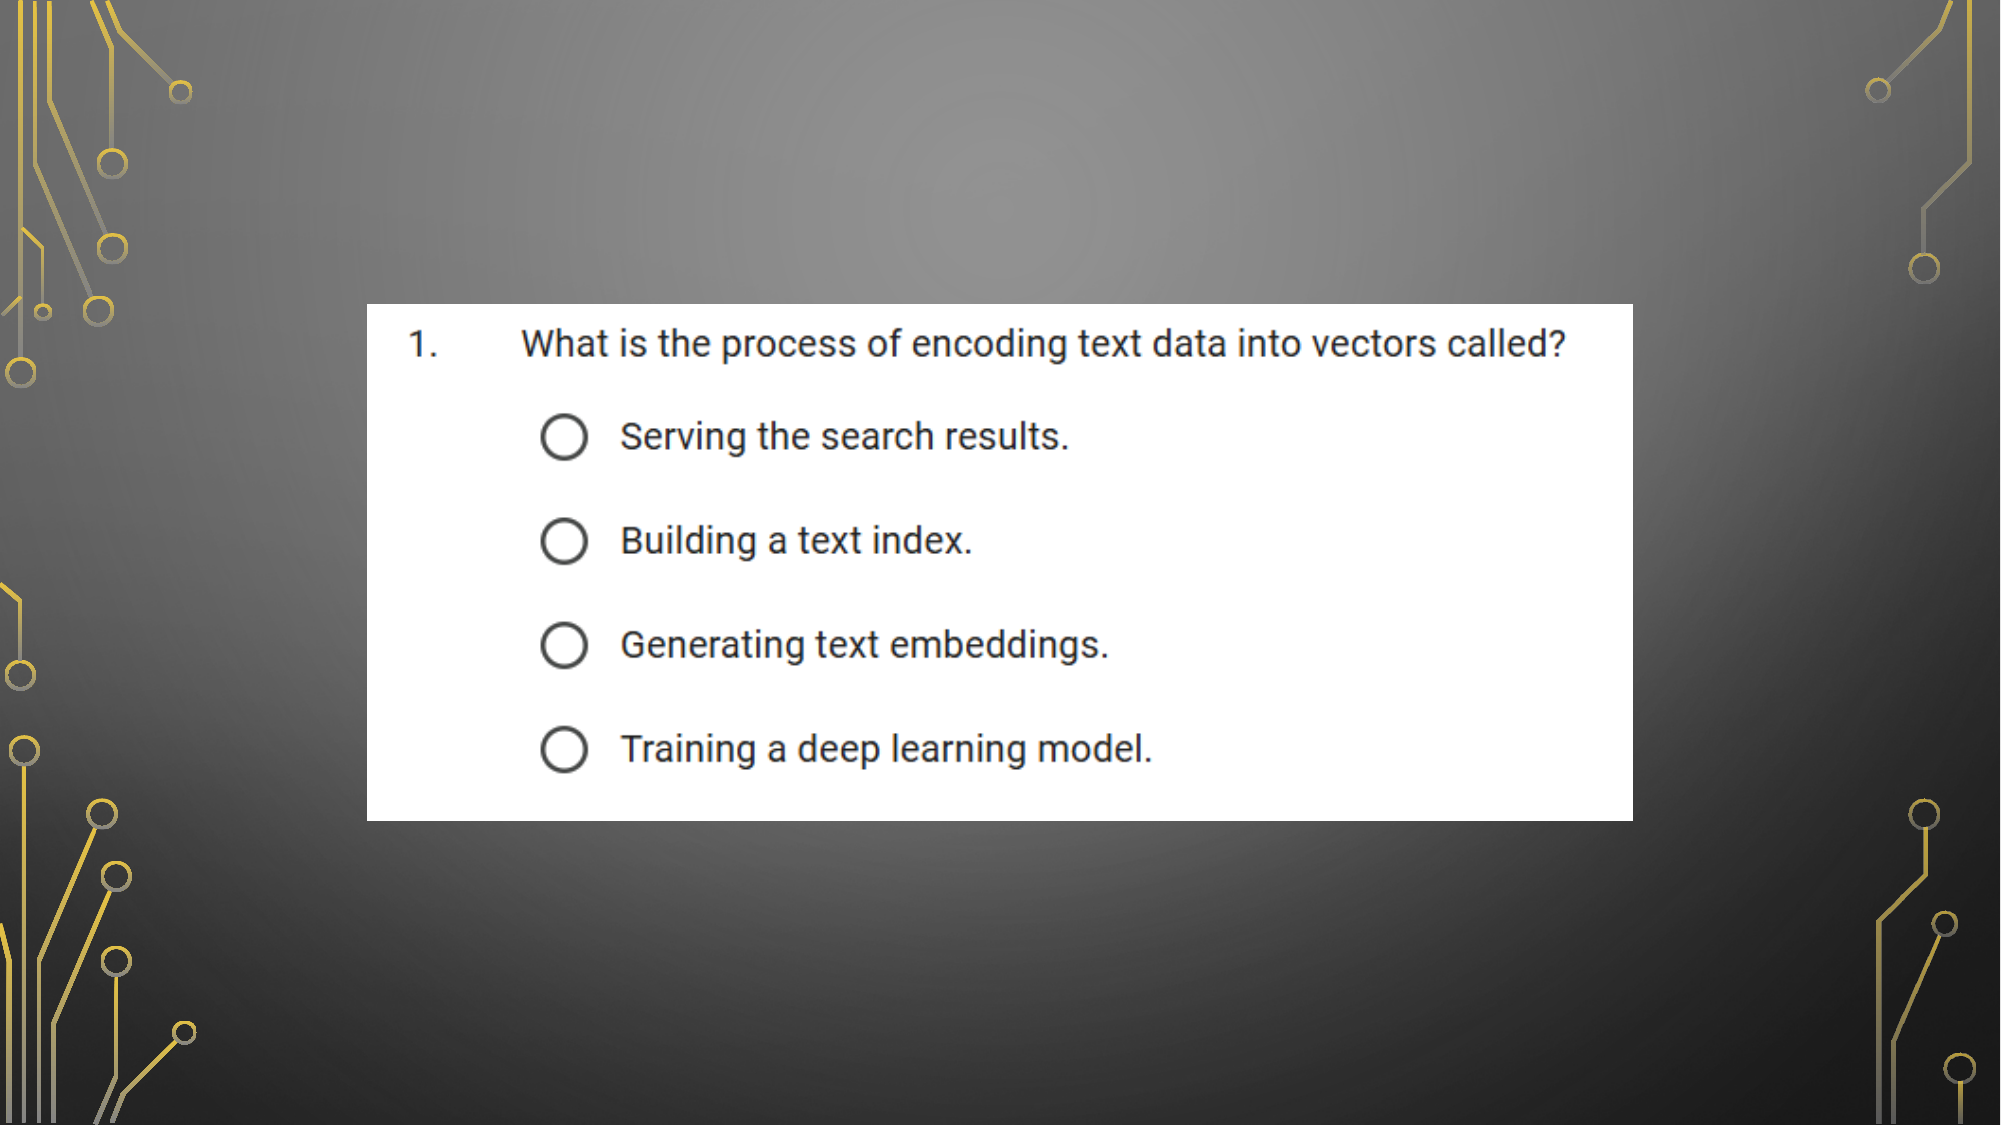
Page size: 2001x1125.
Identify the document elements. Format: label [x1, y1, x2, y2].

picture [367, 304, 1633, 821]
